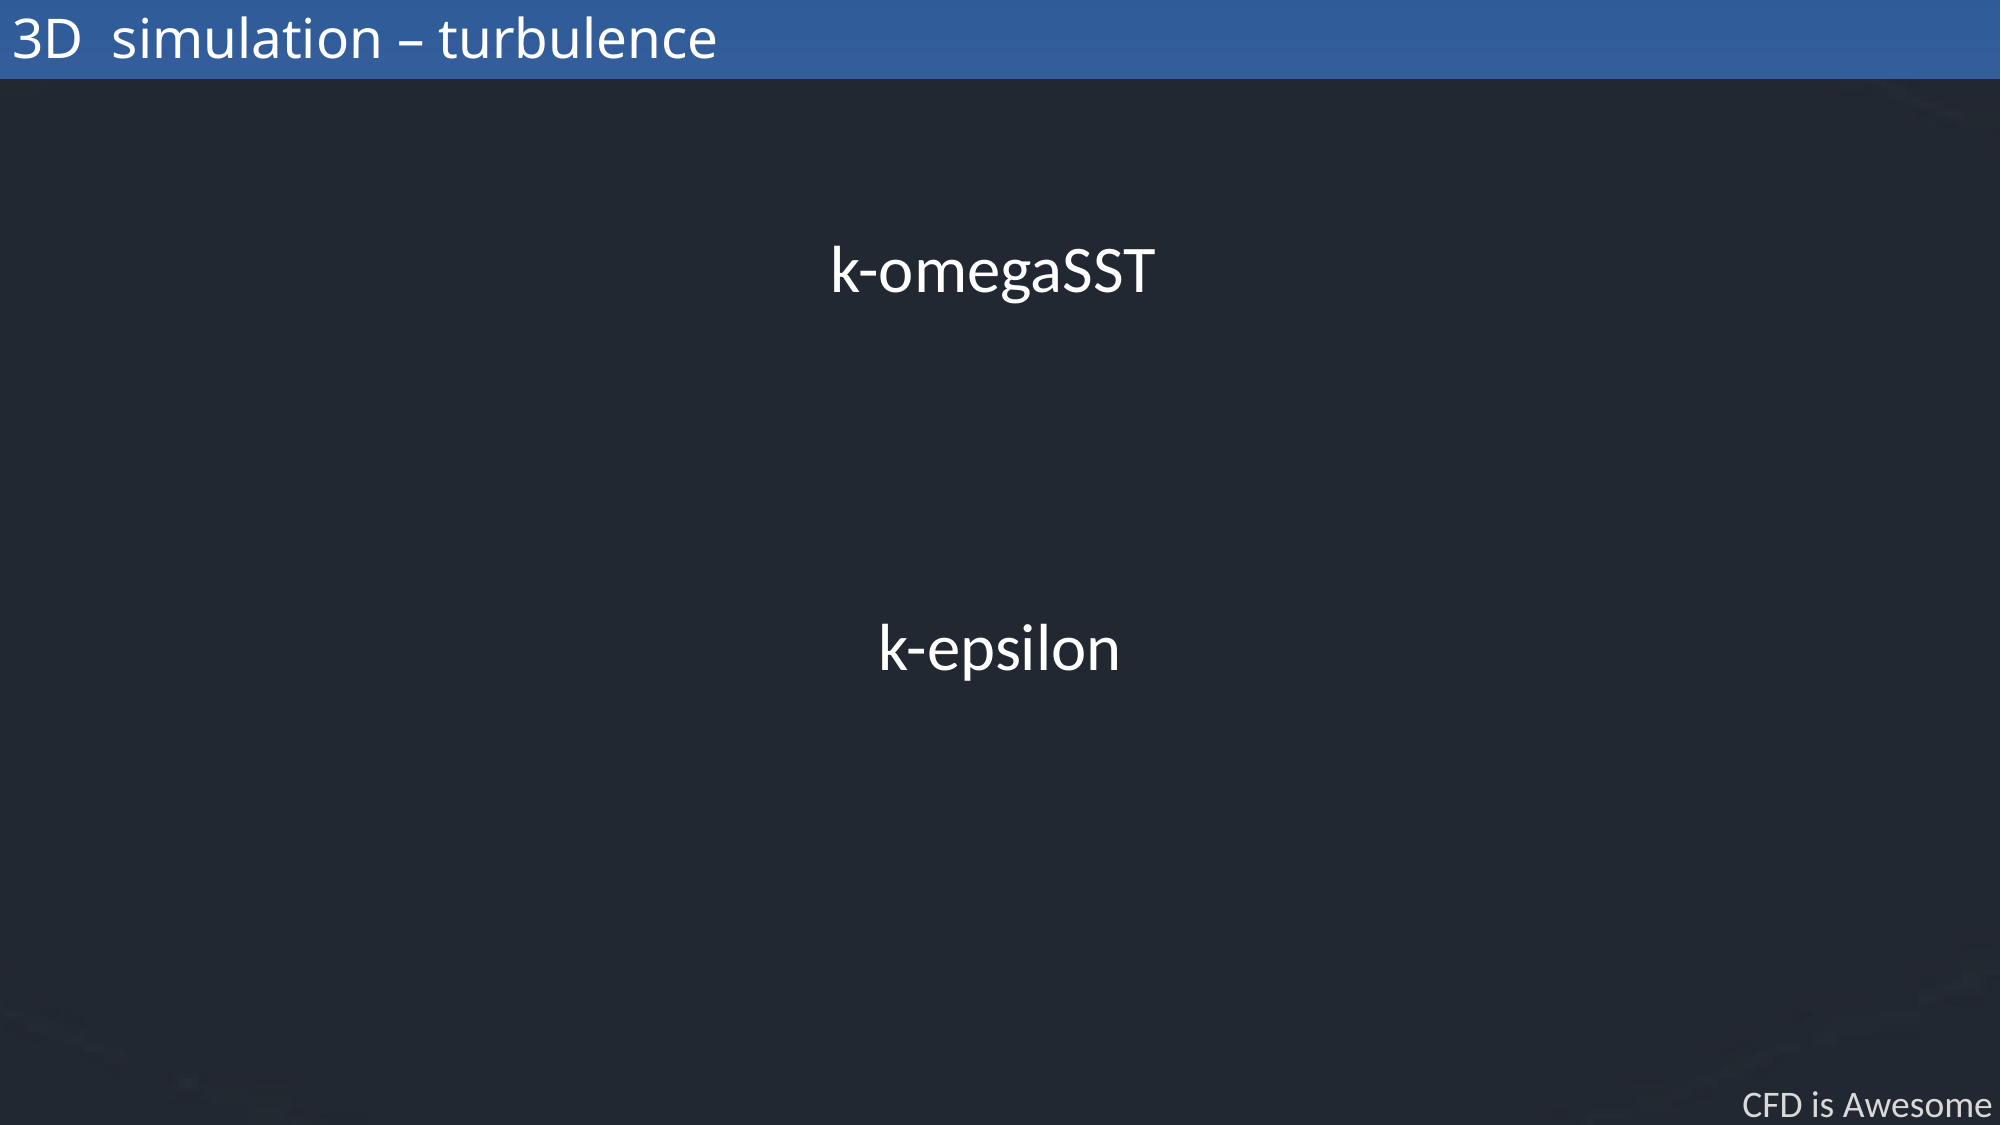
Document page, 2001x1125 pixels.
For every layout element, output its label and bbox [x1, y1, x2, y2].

picture [0, 79, 2000, 1125]
list [0, 0, 2000, 79]
